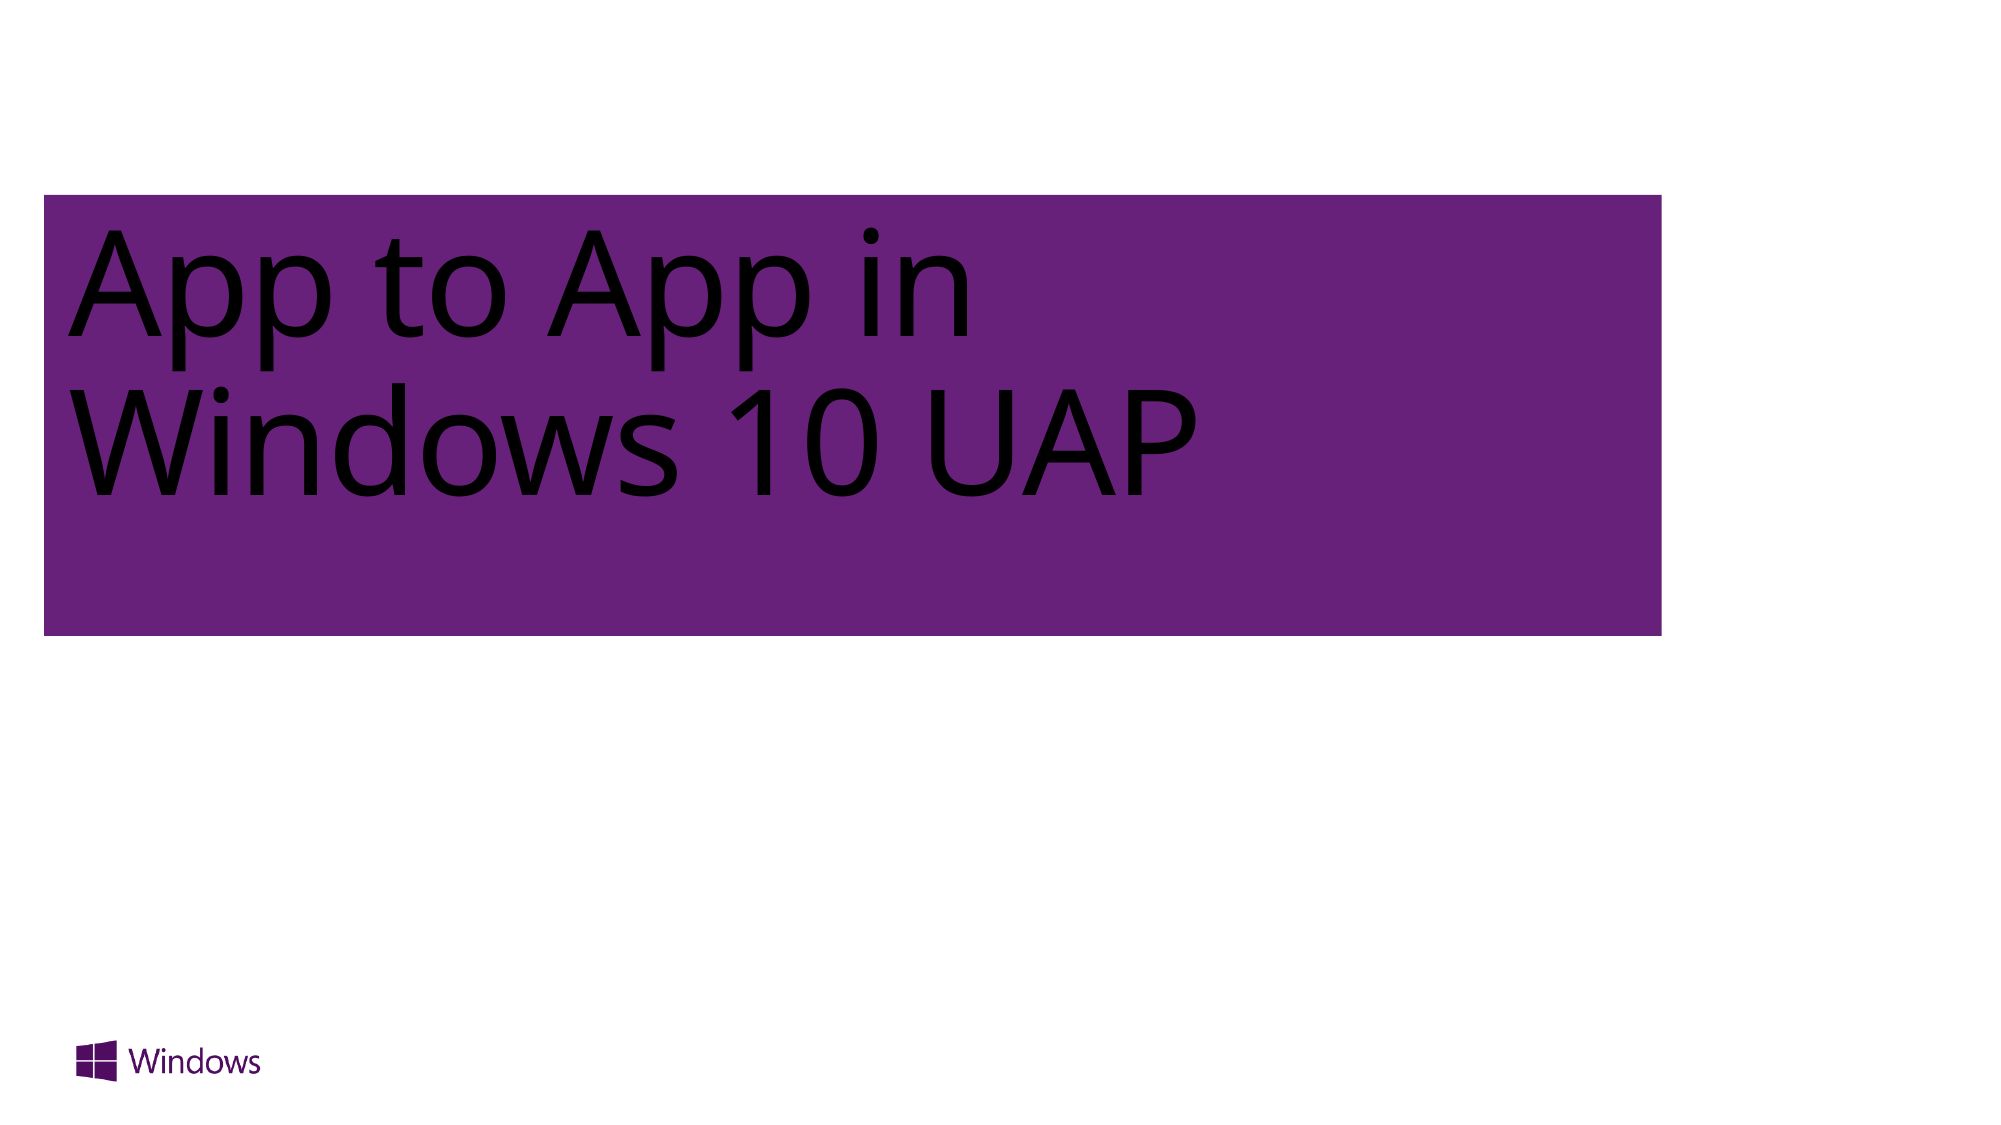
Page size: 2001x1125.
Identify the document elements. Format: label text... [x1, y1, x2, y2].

title App to App in Windows 10 UAP [44, 194, 1662, 638]
